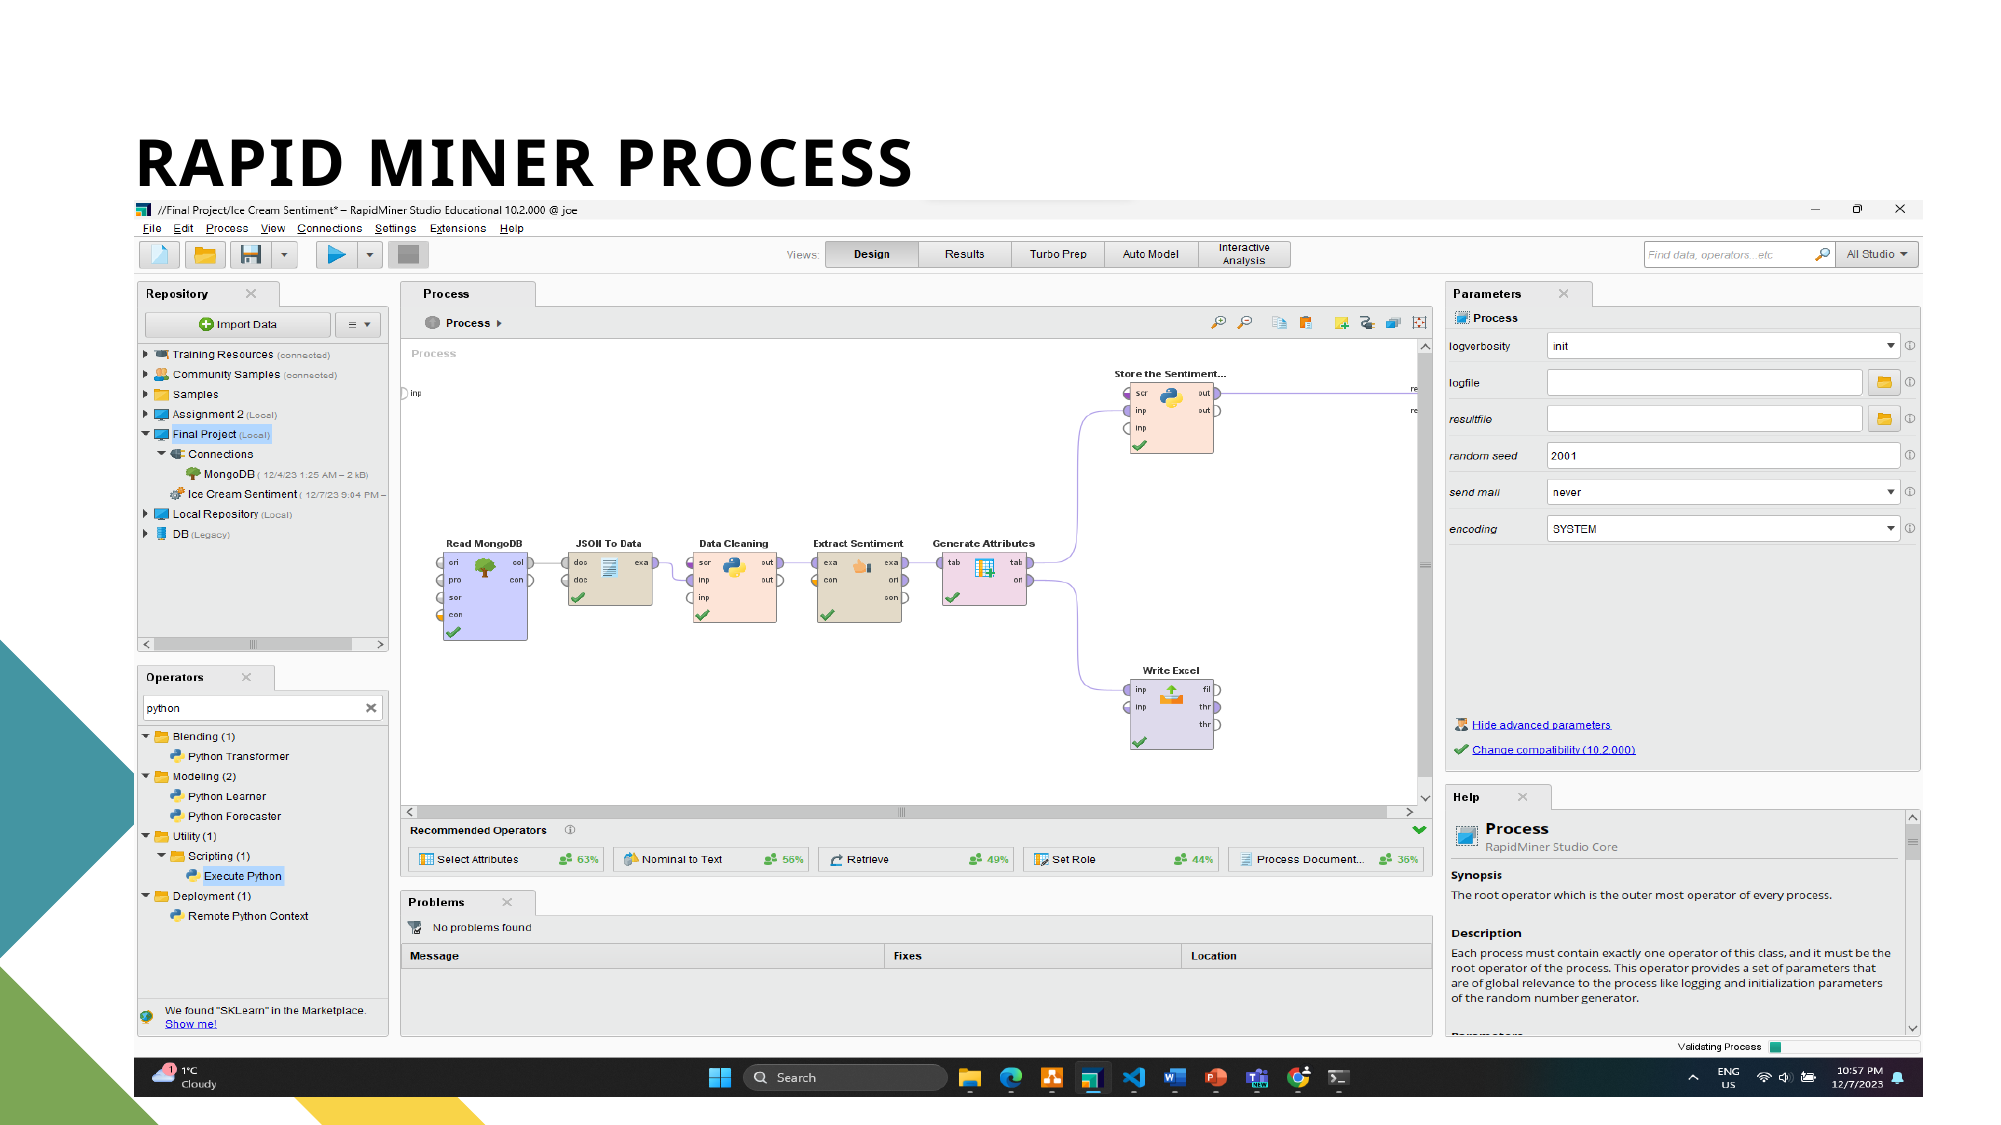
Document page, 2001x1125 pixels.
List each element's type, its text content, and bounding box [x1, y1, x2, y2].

title RAPID MINER PROCESS [134, 100, 946, 200]
picture [134, 200, 1923, 1097]
